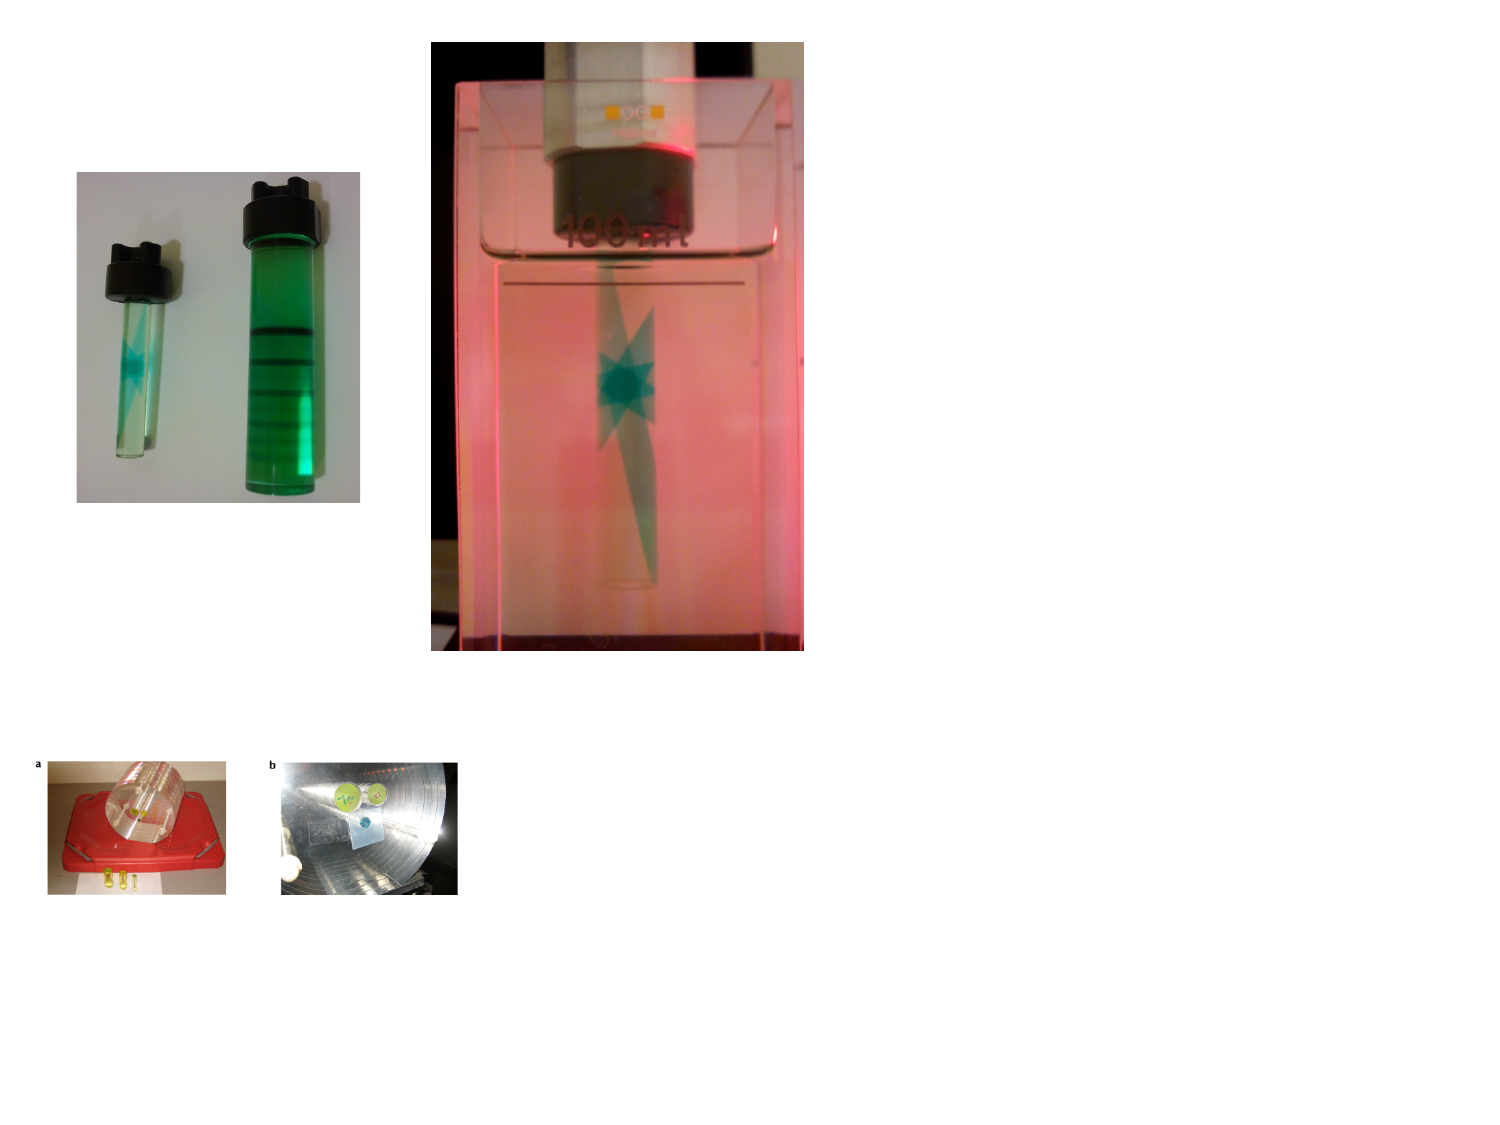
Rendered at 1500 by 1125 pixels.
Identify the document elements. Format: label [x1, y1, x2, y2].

picture [33, 743, 231, 902]
picture [76, 172, 361, 504]
picture [430, 42, 805, 652]
picture [265, 751, 463, 904]
